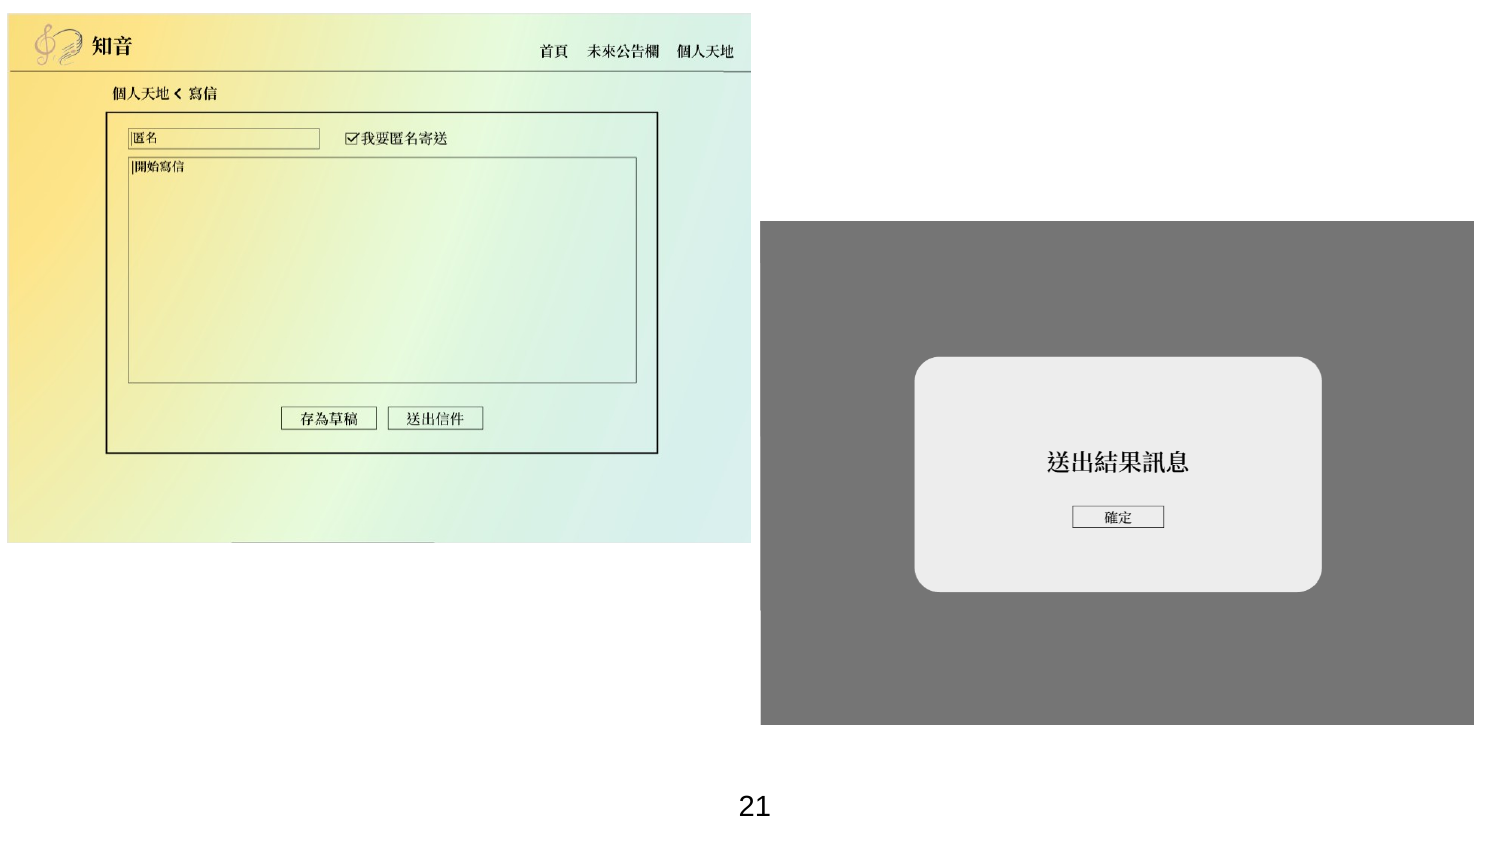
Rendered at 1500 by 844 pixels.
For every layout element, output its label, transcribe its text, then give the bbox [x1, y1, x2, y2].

picture [7, 13, 751, 543]
picture [760, 220, 1474, 725]
text_box 21 [723, 779, 805, 830]
